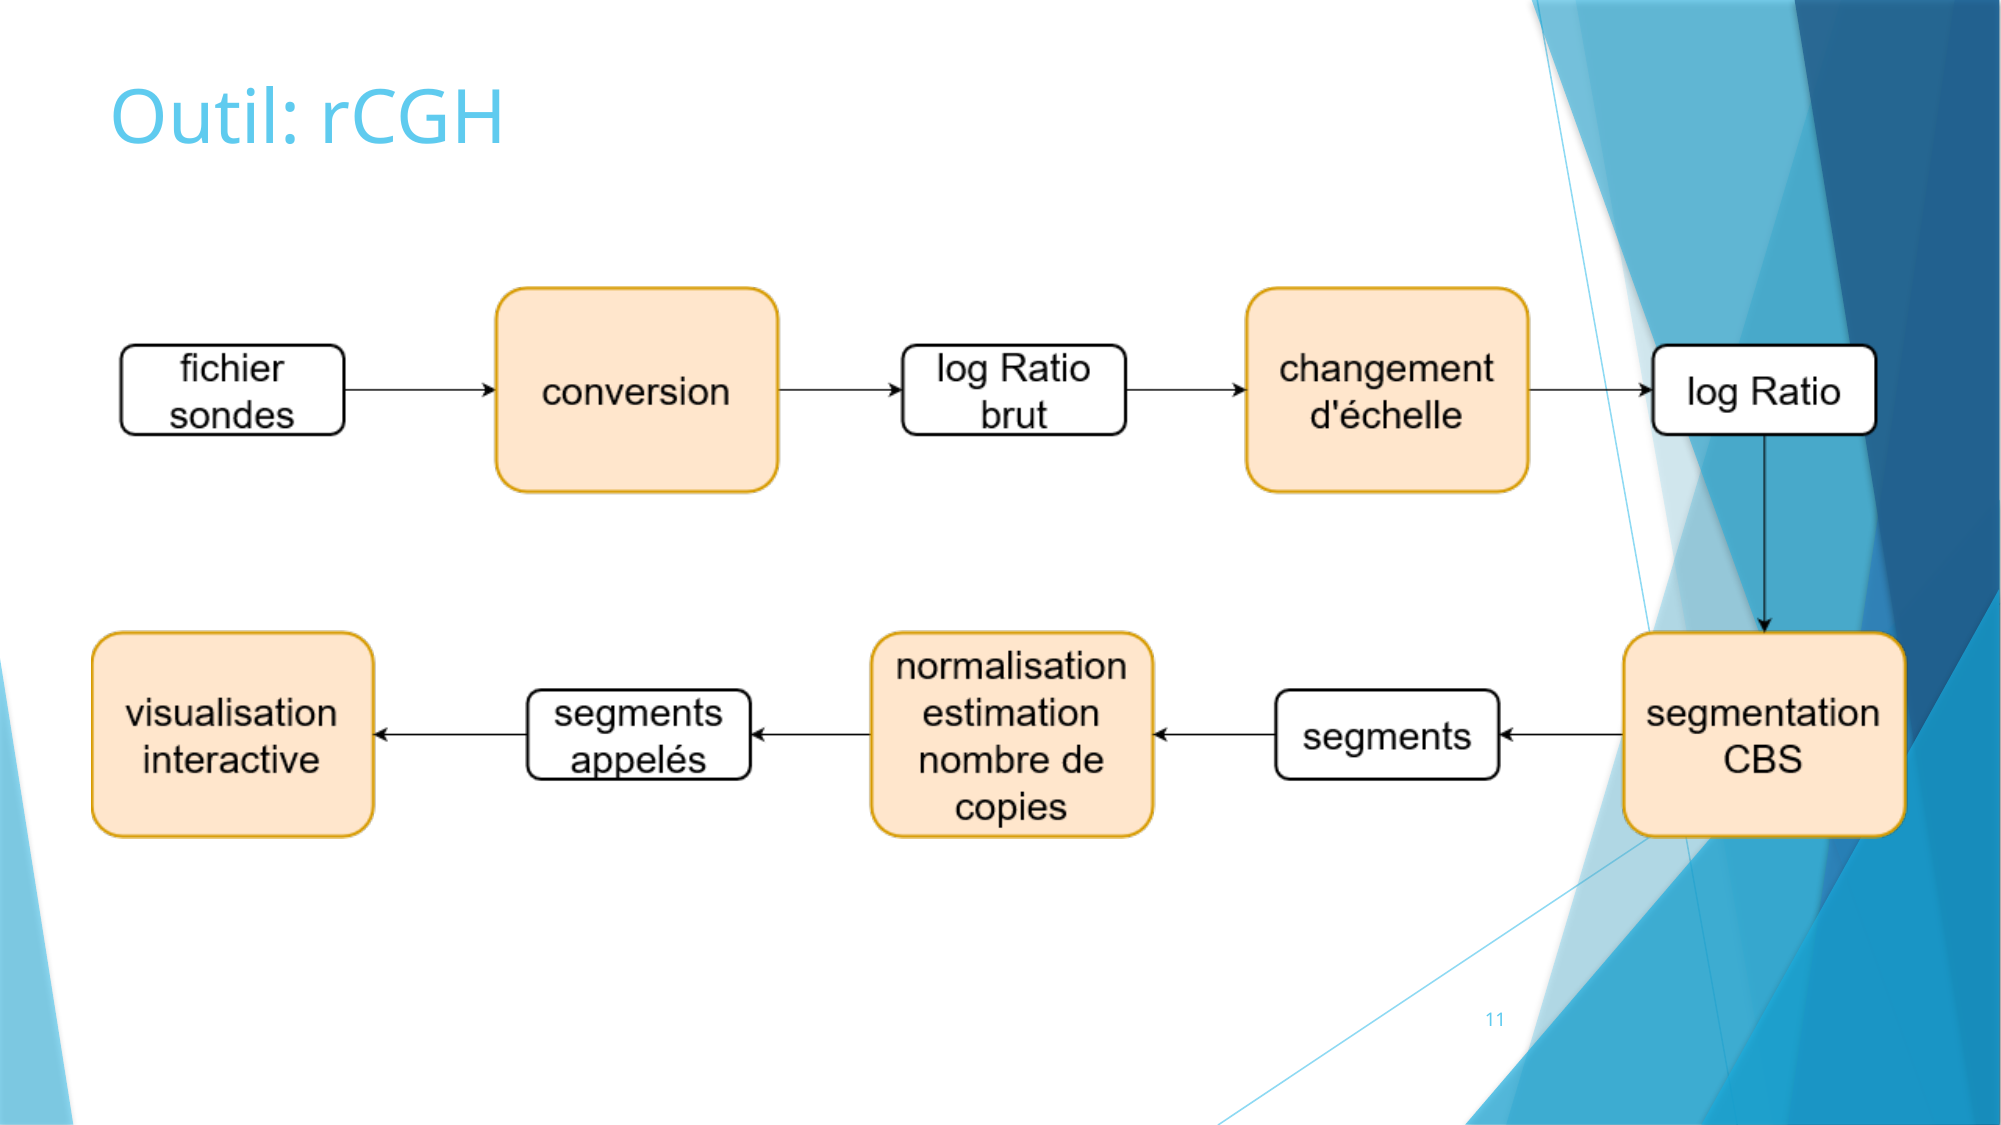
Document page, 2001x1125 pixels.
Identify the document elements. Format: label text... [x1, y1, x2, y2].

slide_number 11 [1409, 991, 1521, 1051]
picture [91, 286, 1909, 839]
title Outil: rCGH [109, 68, 1520, 284]
